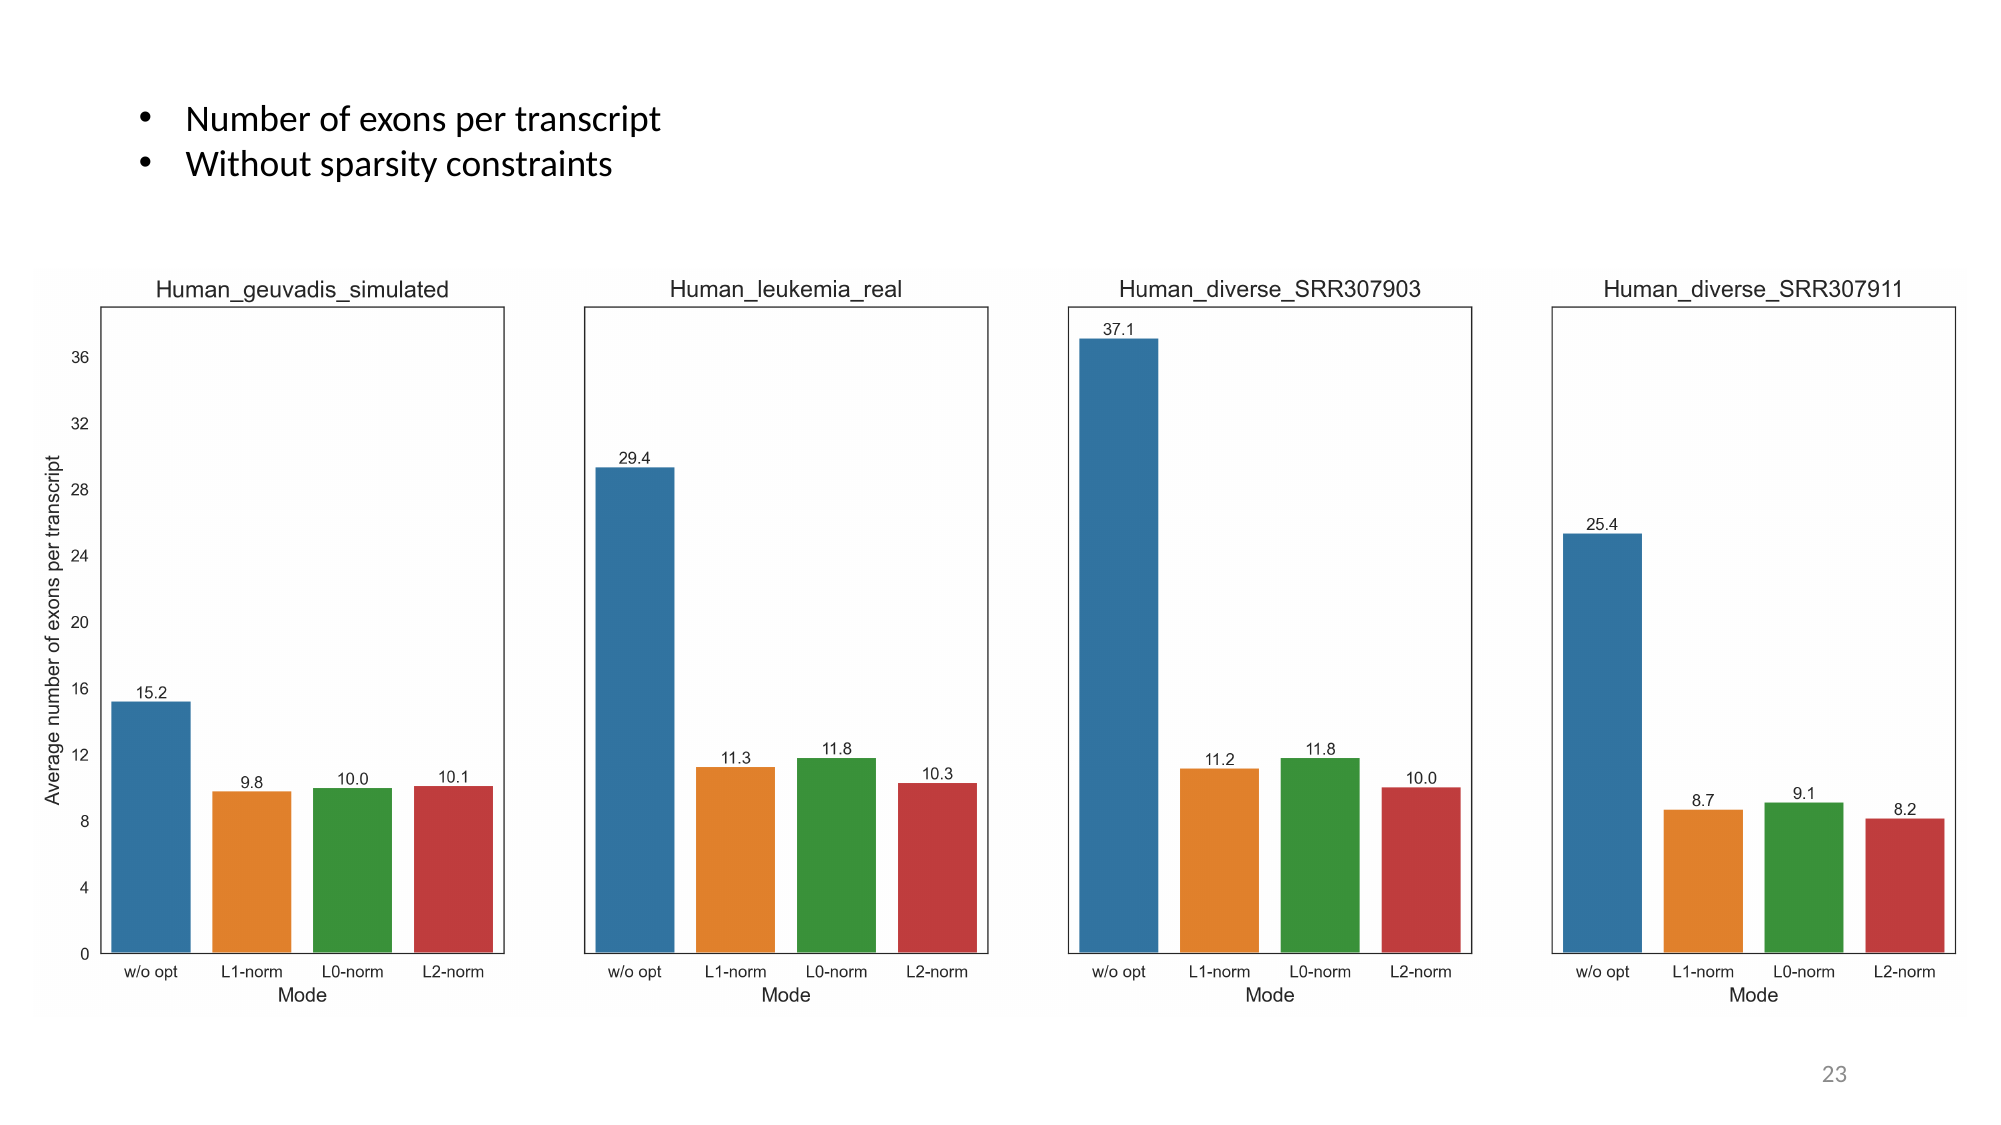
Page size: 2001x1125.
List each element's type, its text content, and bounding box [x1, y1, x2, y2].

slide_number 23 [1412, 1042, 1863, 1103]
text_box Number of exons per transcript Without sparsity constraints [124, 86, 677, 192]
picture [33, 268, 1967, 1017]
